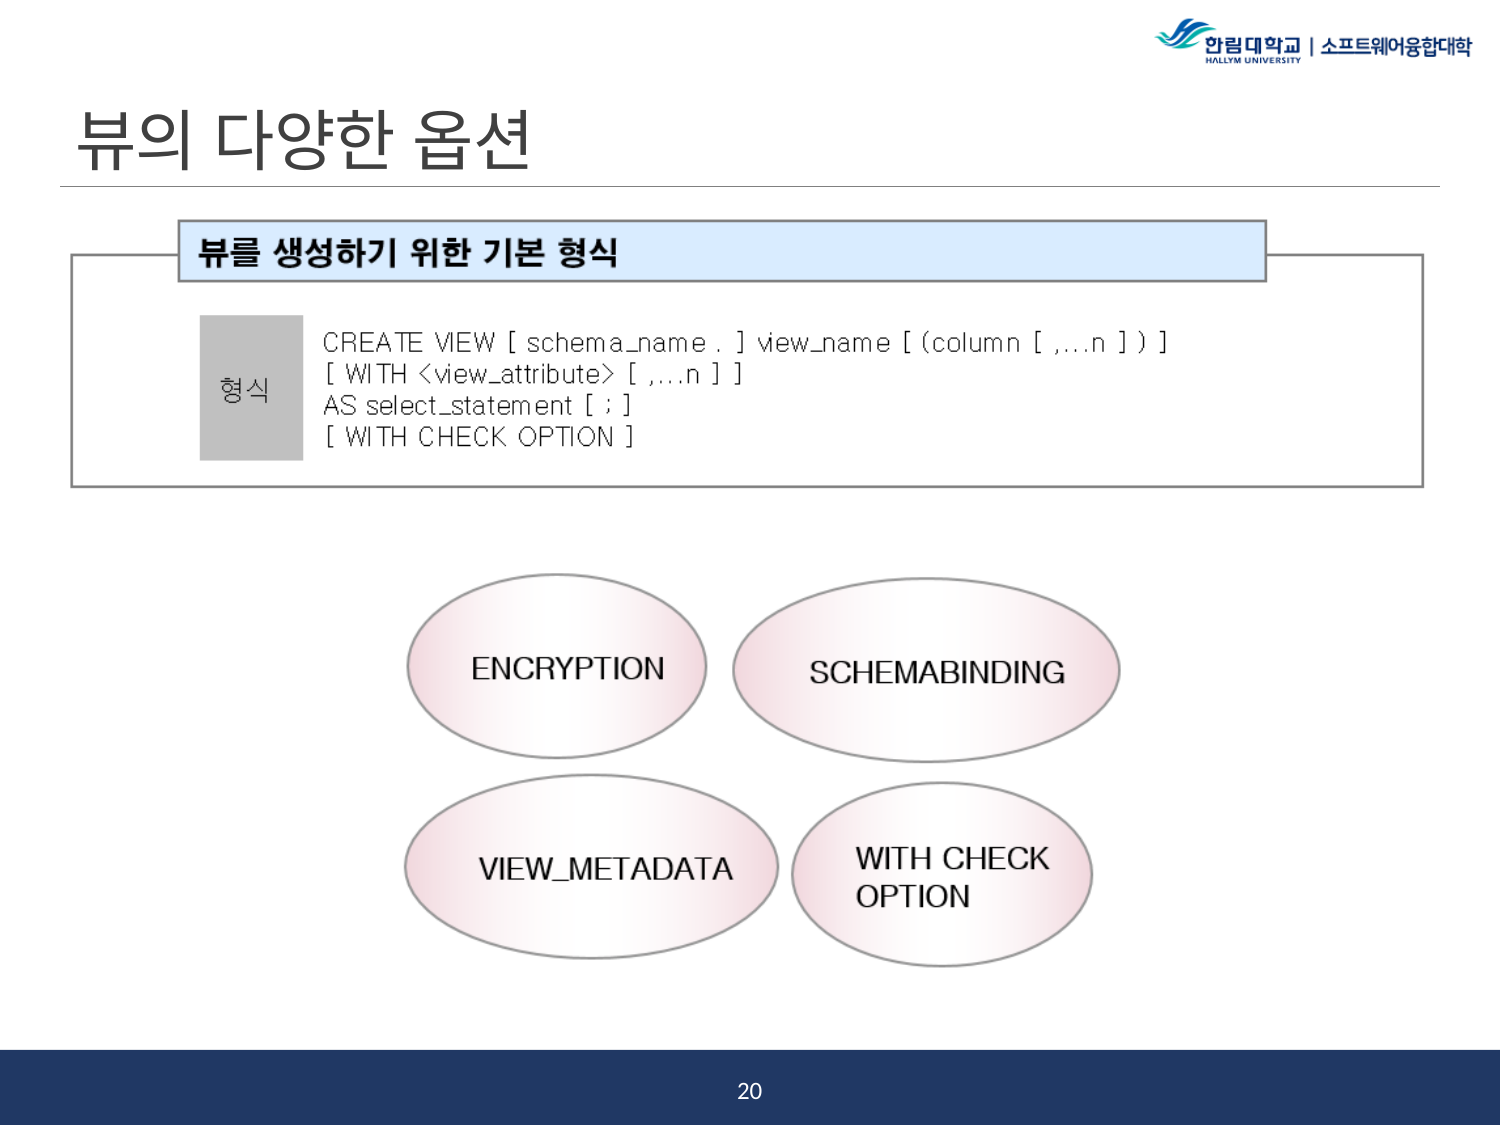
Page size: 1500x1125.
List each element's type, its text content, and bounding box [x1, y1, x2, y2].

slide_number 19 [669, 1059, 831, 1120]
title 뷰의 다양한 옵션 [60, 62, 1440, 187]
picture [1148, 7, 1483, 76]
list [63, 203, 1437, 982]
